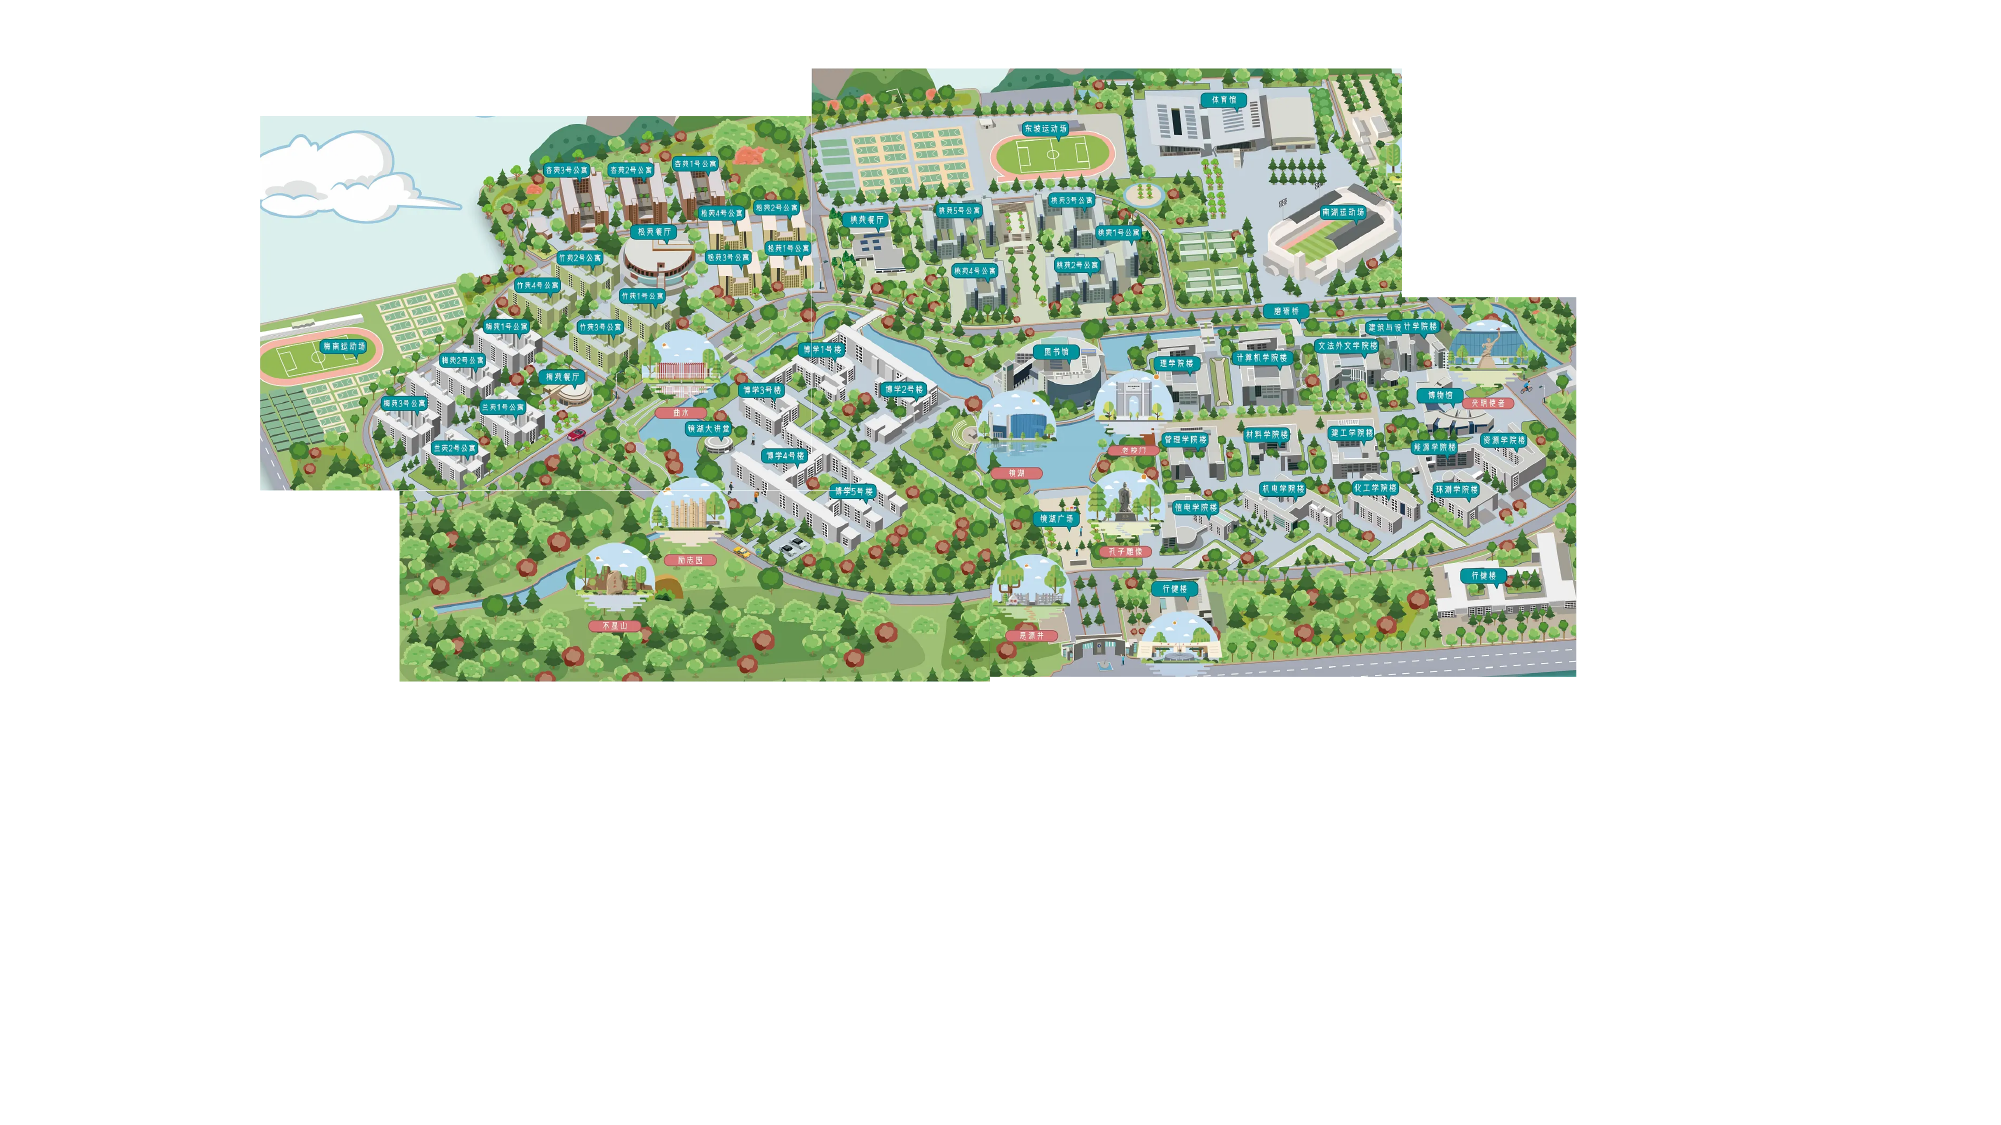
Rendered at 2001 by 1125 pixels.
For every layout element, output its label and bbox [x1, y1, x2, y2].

text_box [259, 68, 1577, 682]
